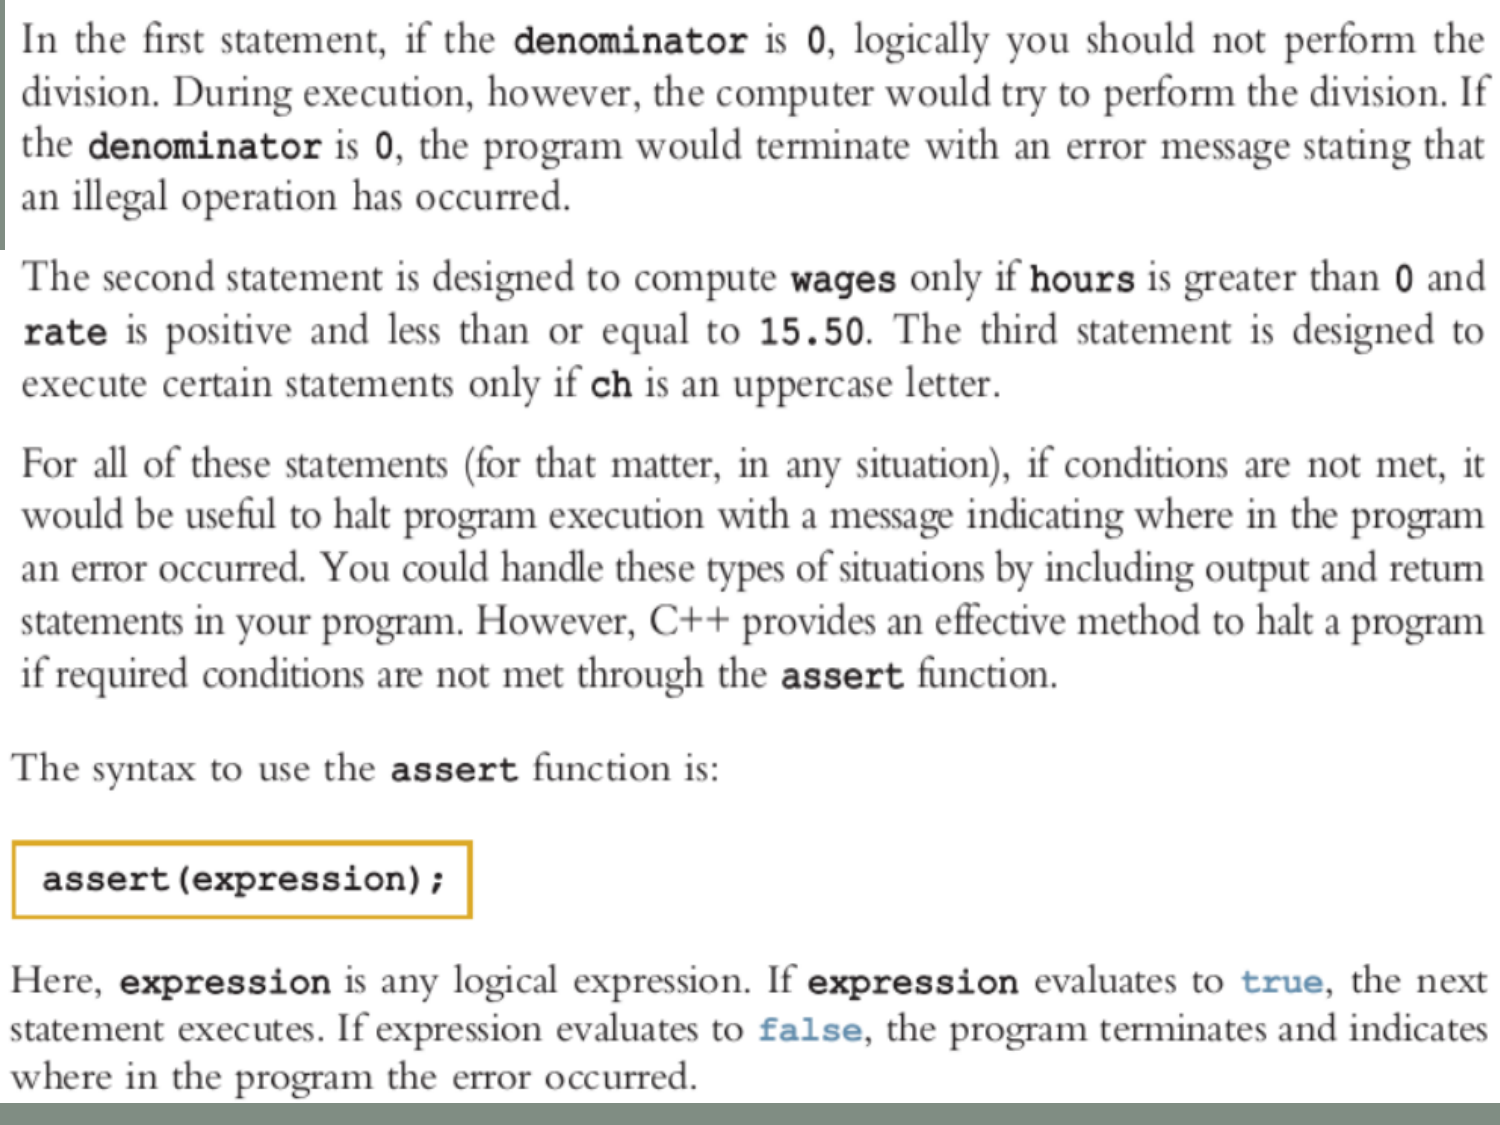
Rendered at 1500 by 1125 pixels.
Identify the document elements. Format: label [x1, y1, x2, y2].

list [5, 0, 1500, 701]
picture [0, 731, 1500, 1103]
